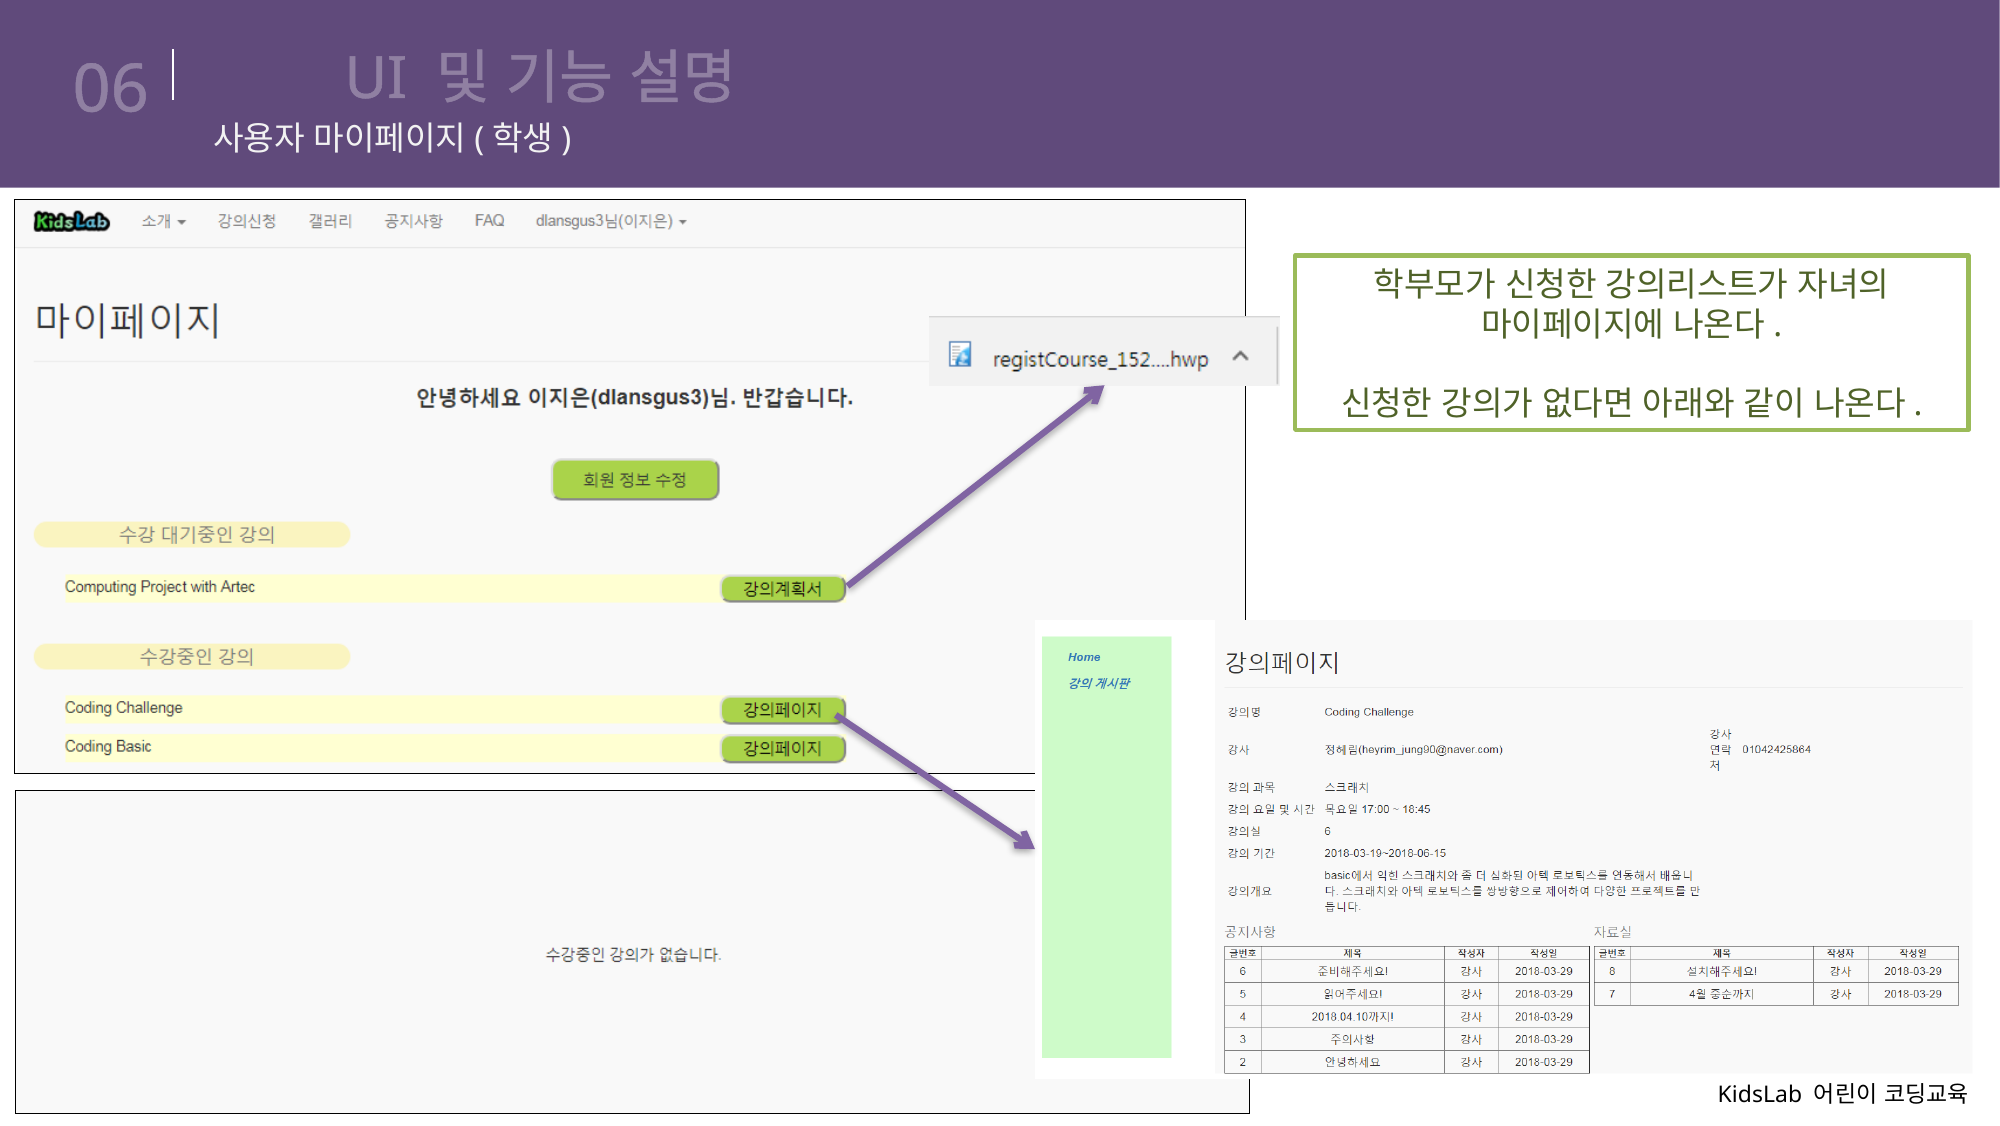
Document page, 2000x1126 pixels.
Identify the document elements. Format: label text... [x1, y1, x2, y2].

text_box 학부모가 신청한 강의리스트가 자녀의 마이페이지에 나온다. 신청한 강의가 없다면 아래와 같이 나온다. [1293, 253, 1971, 432]
list 06 [57, 37, 199, 116]
picture [14, 199, 1973, 1114]
list 사용자 마이페이지(학생) [198, 118, 883, 155]
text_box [835, 714, 1036, 850]
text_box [847, 384, 1105, 587]
title UI 및 기능 설명 [198, 35, 883, 114]
